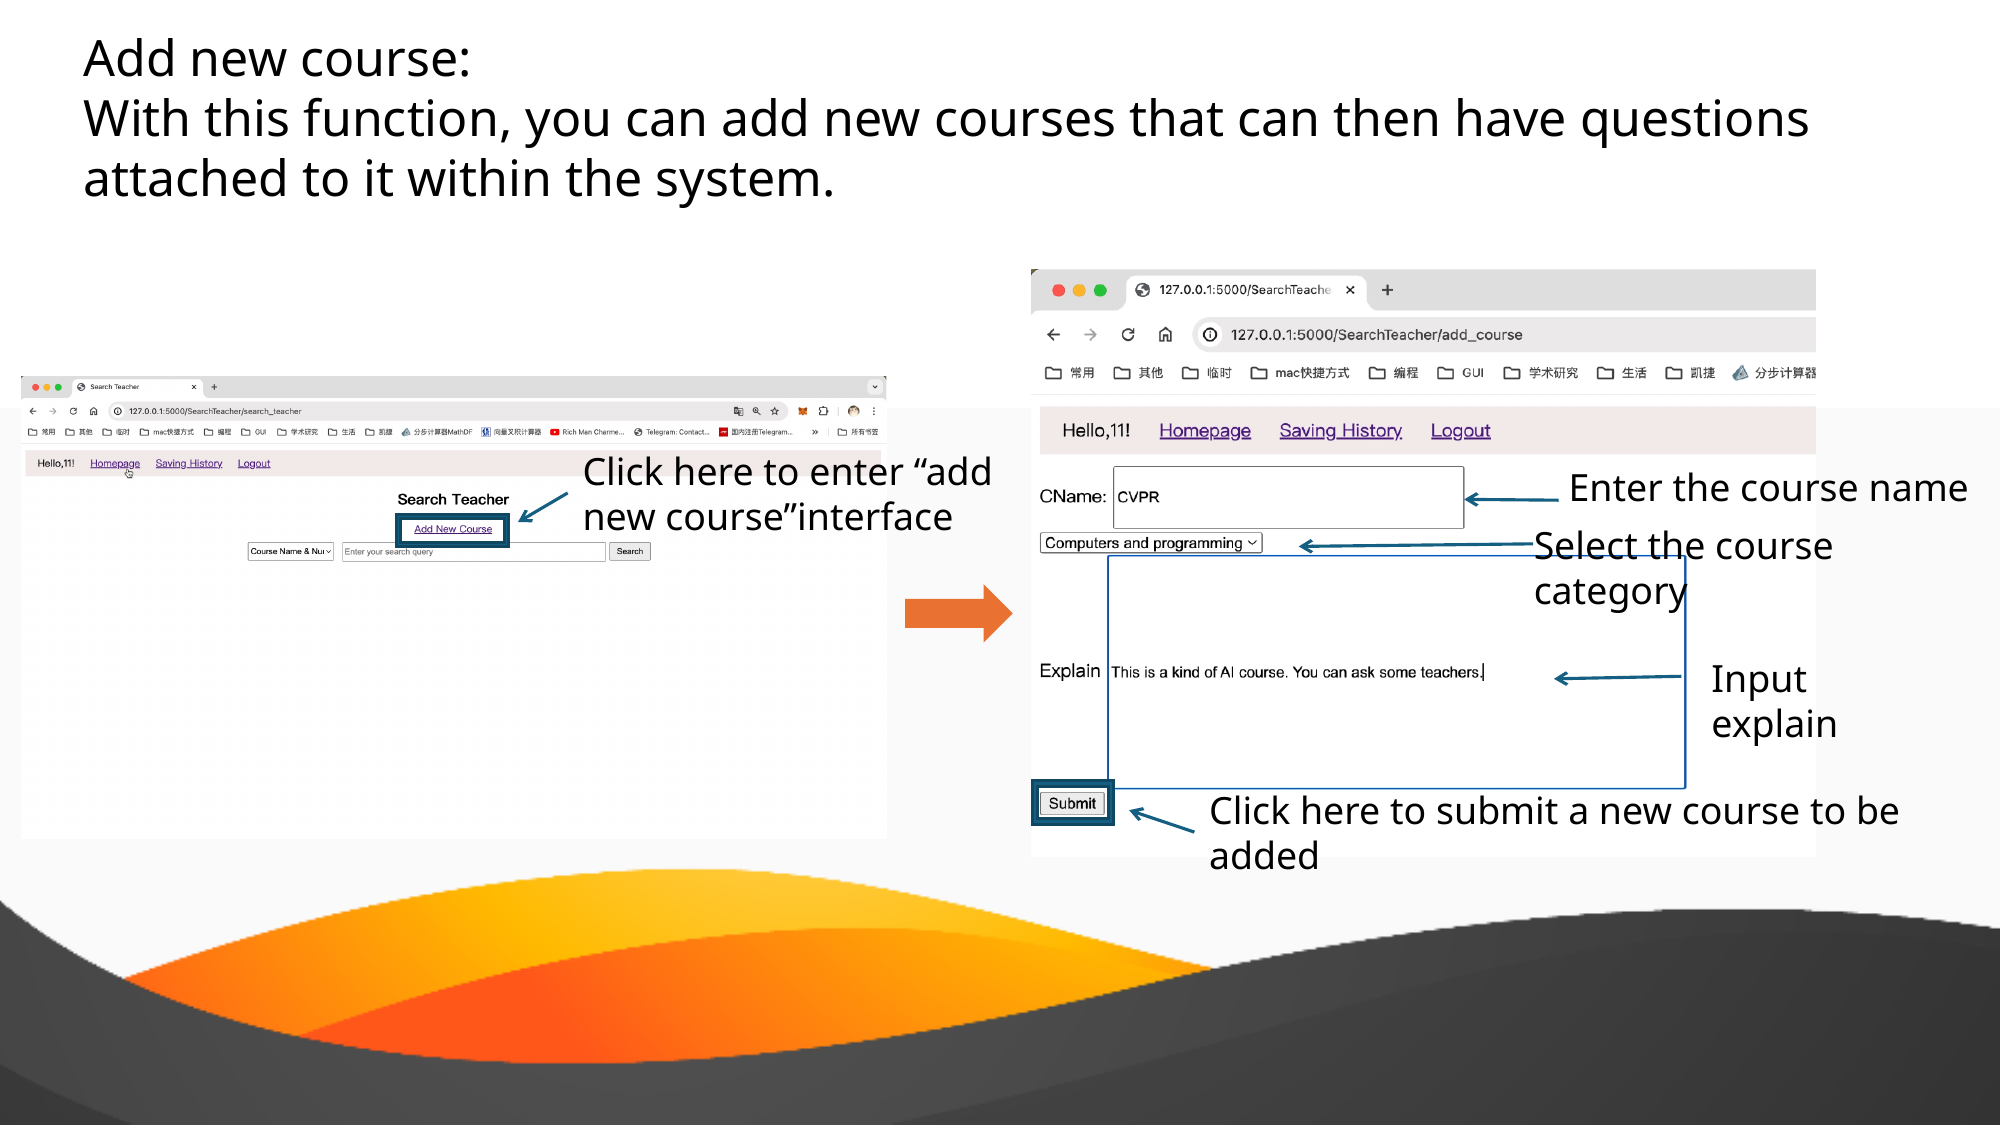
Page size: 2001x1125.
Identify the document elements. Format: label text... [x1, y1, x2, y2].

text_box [517, 492, 569, 523]
picture [0, 268, 2000, 1125]
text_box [1298, 543, 1534, 547]
text_box Add new course: With this function, you can add new courses that can then have questions attached to it within the system. [68, 18, 1965, 214]
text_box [1553, 675, 1682, 680]
